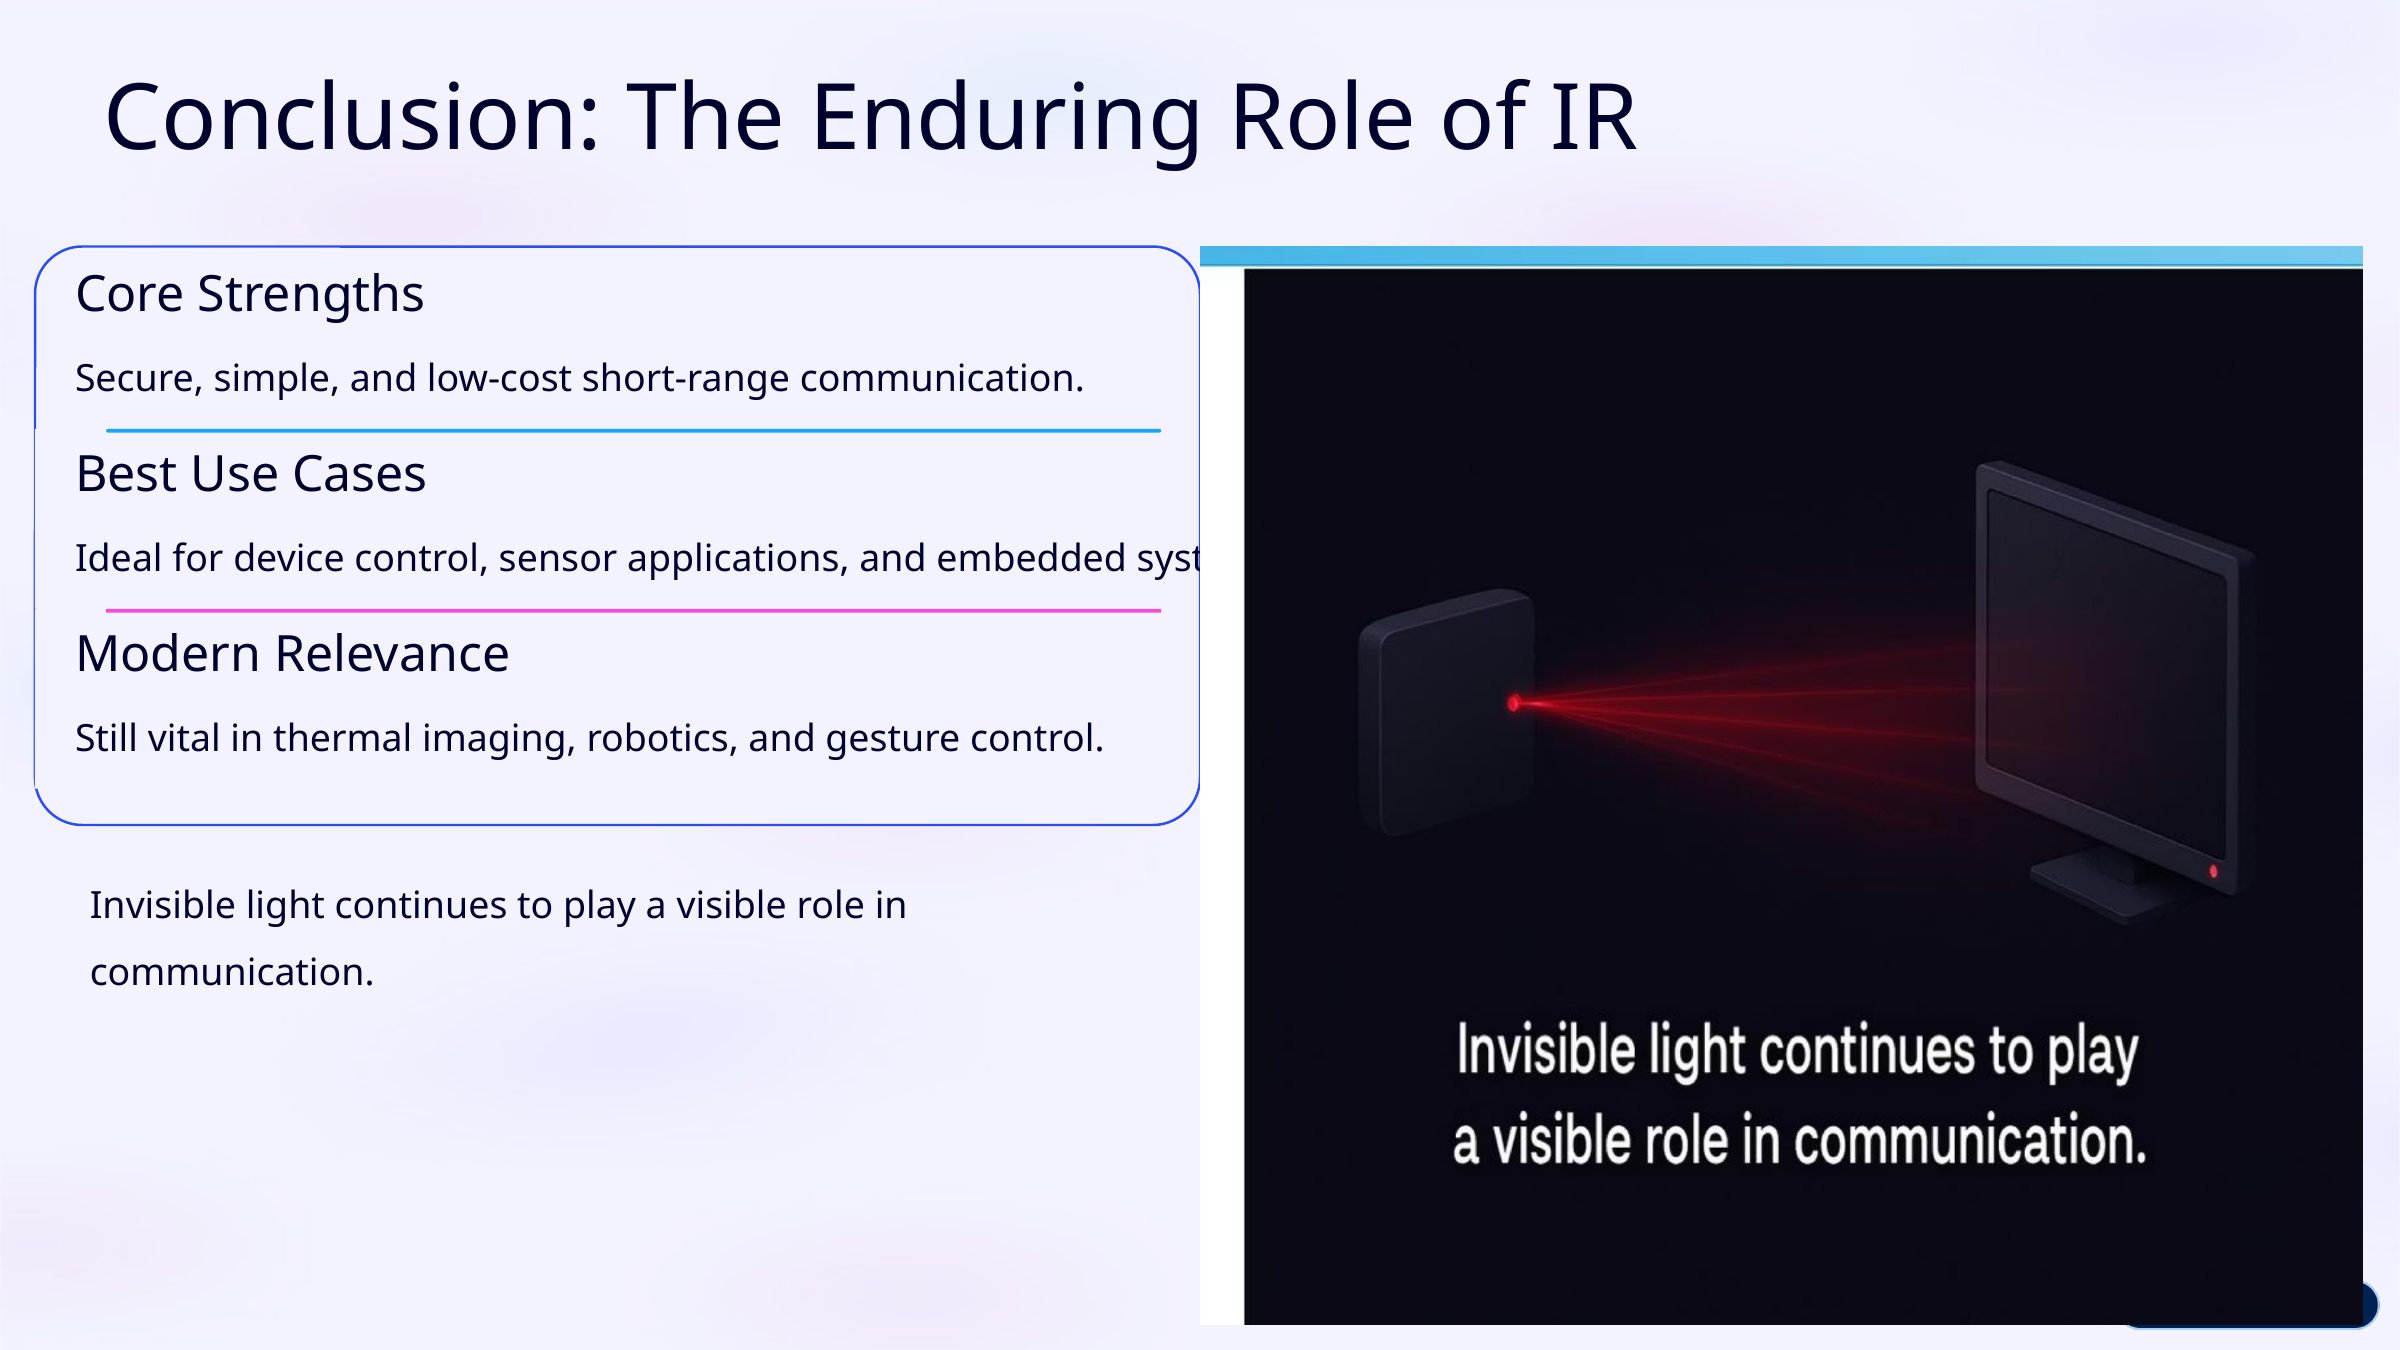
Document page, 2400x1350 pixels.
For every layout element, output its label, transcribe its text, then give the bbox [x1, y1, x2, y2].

text_box [34, 608, 1162, 789]
text_box Best Use Cases [75, 458, 485, 503]
text_box Ideal for device control, sensor applications, and embedded systems. [74, 531, 1132, 580]
text_box [37, 248, 1162, 428]
text_box [106, 428, 1162, 433]
text_box Modern Relevance [75, 638, 485, 682]
text_box Invisible light continues to play a visible role in communication. [75, 850, 1076, 900]
text_box [35, 246, 1194, 826]
text_box Still vital in thermal imaging, robotics, and gesture control. [74, 711, 1132, 760]
text_box Core Strengths [75, 278, 485, 323]
text_box [106, 608, 1162, 613]
text_box [34, 428, 1162, 608]
text_box Conclusion: The Enduring Role of IR [103, 81, 1244, 169]
text_box Secure, simple, and low-cost short-range communication. [74, 351, 1132, 400]
picture [1199, 246, 2389, 1339]
